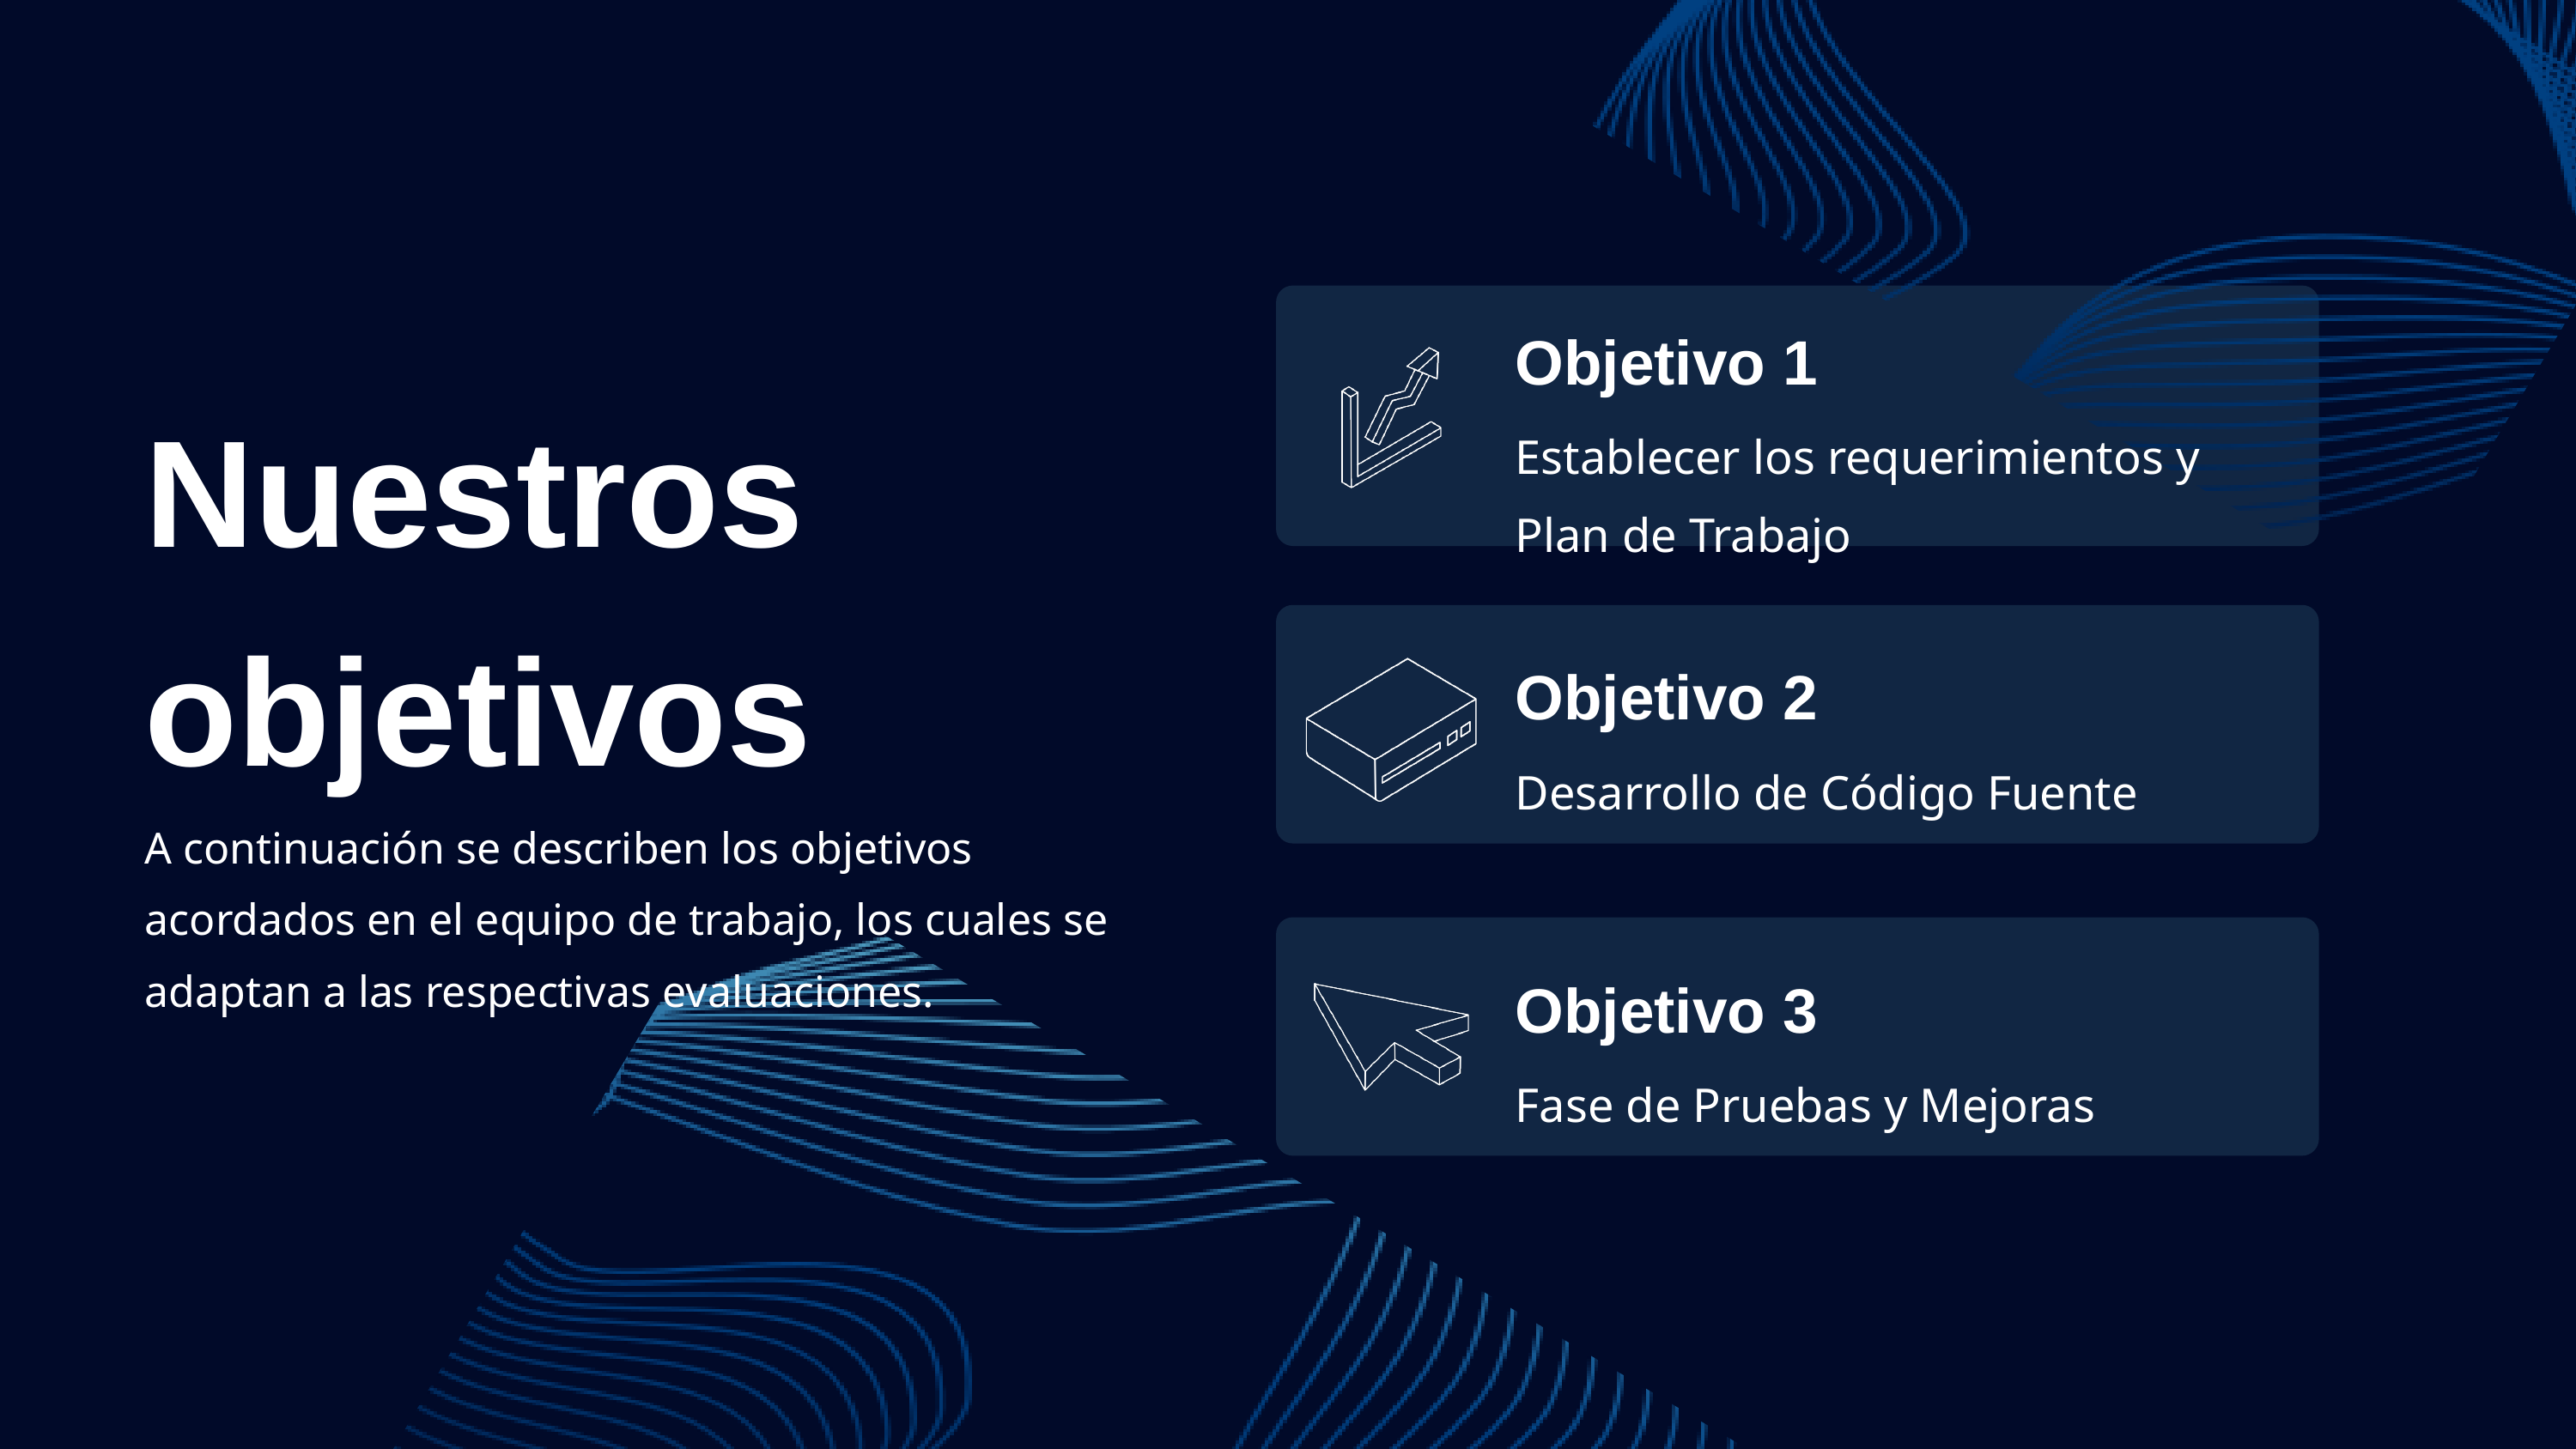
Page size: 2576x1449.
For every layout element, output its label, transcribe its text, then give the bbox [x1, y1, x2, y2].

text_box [1275, 579, 2319, 844]
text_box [1515, 306, 2261, 595]
text_box Nuestros objetivos [144, 359, 1157, 797]
text_box [392, 1016, 1748, 1449]
text_box A continuación se describen los objetivos acordados en el equipo de trabajo, los cuales se adaptan a las respectivas evaluaciones. [144, 801, 1157, 1016]
text_box [1381, 0, 2576, 605]
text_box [1275, 259, 2319, 547]
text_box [1515, 955, 2261, 1114]
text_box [1515, 642, 2261, 802]
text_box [1275, 891, 2319, 1156]
